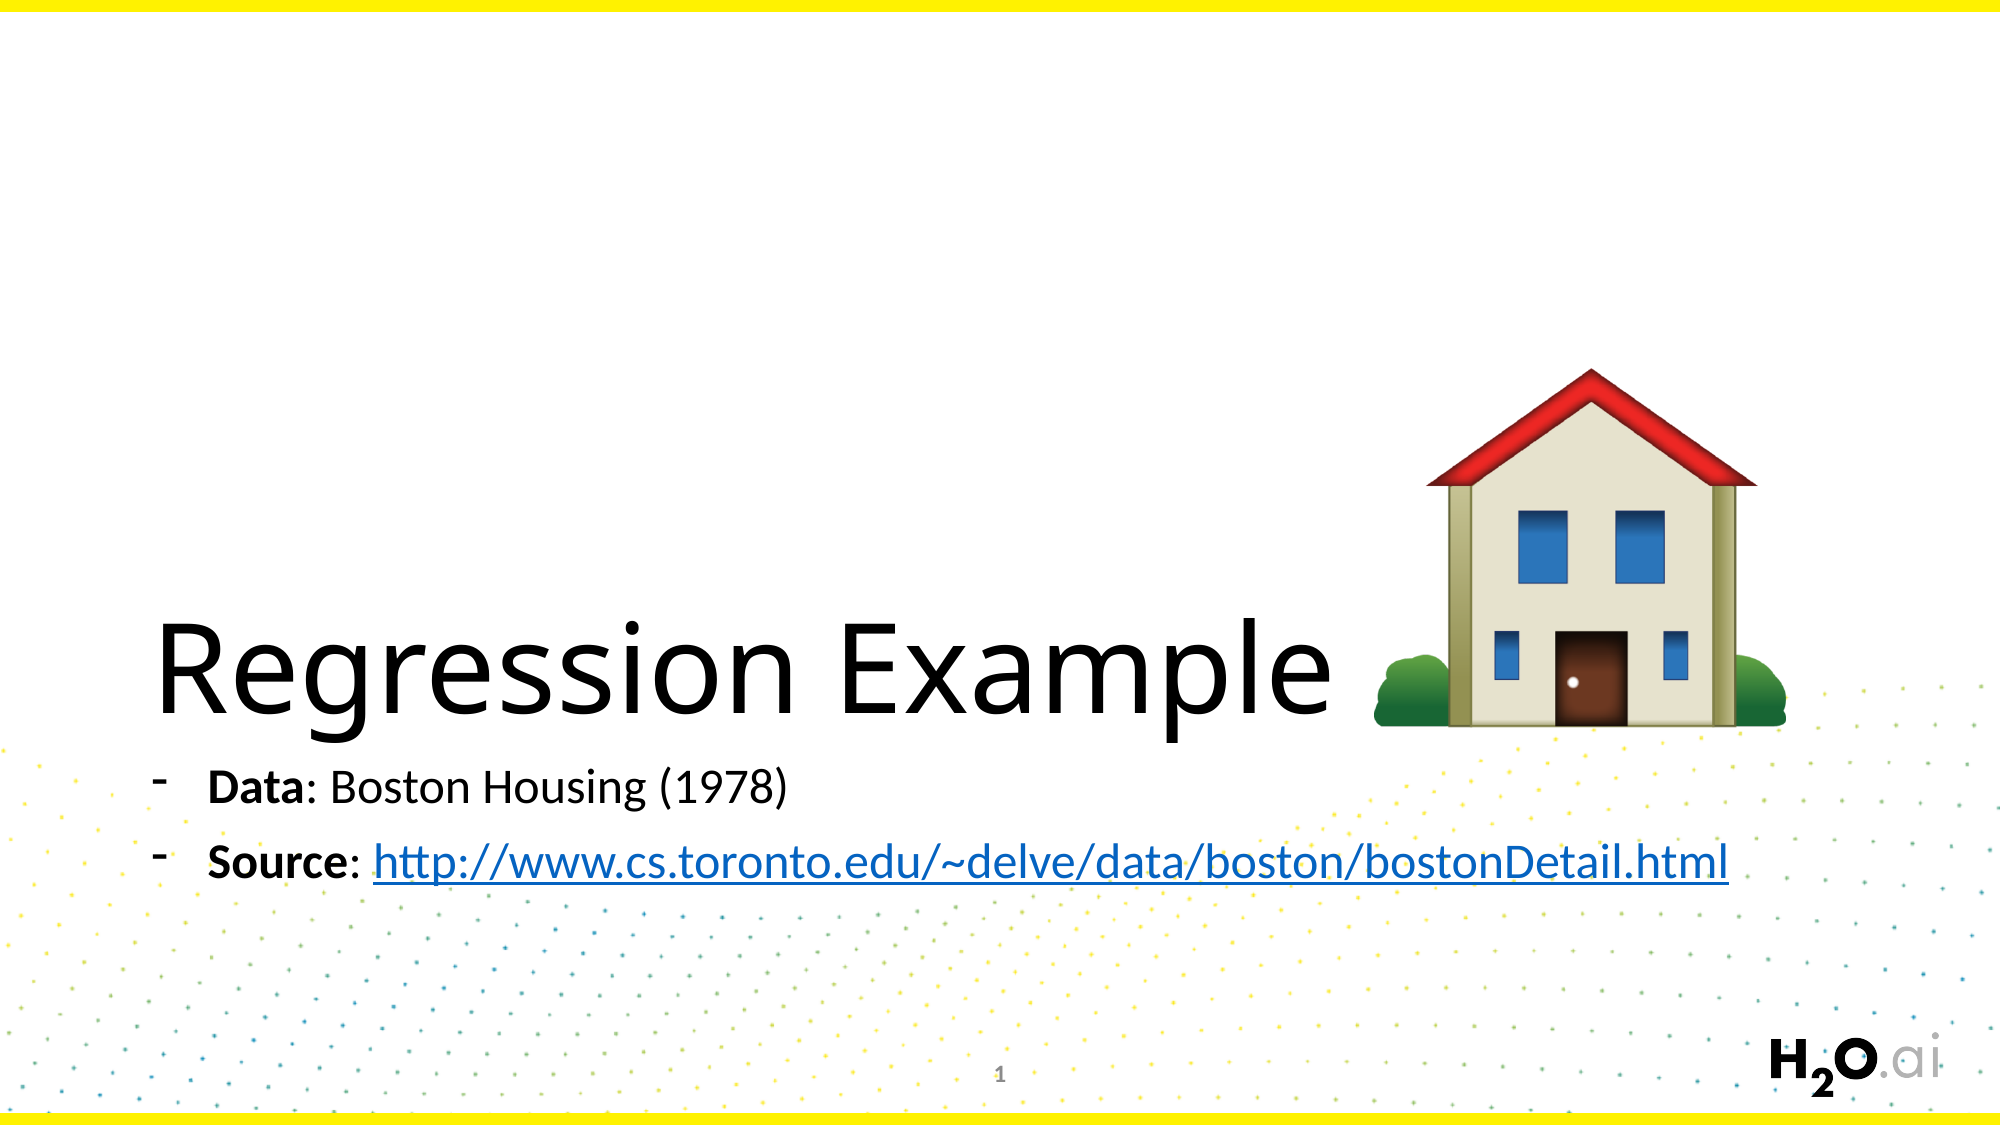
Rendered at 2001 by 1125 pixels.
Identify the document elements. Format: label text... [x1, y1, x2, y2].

title Regression Example [136, 280, 1862, 681]
picture [0, 341, 2000, 1125]
text_box [0, 0, 2000, 13]
